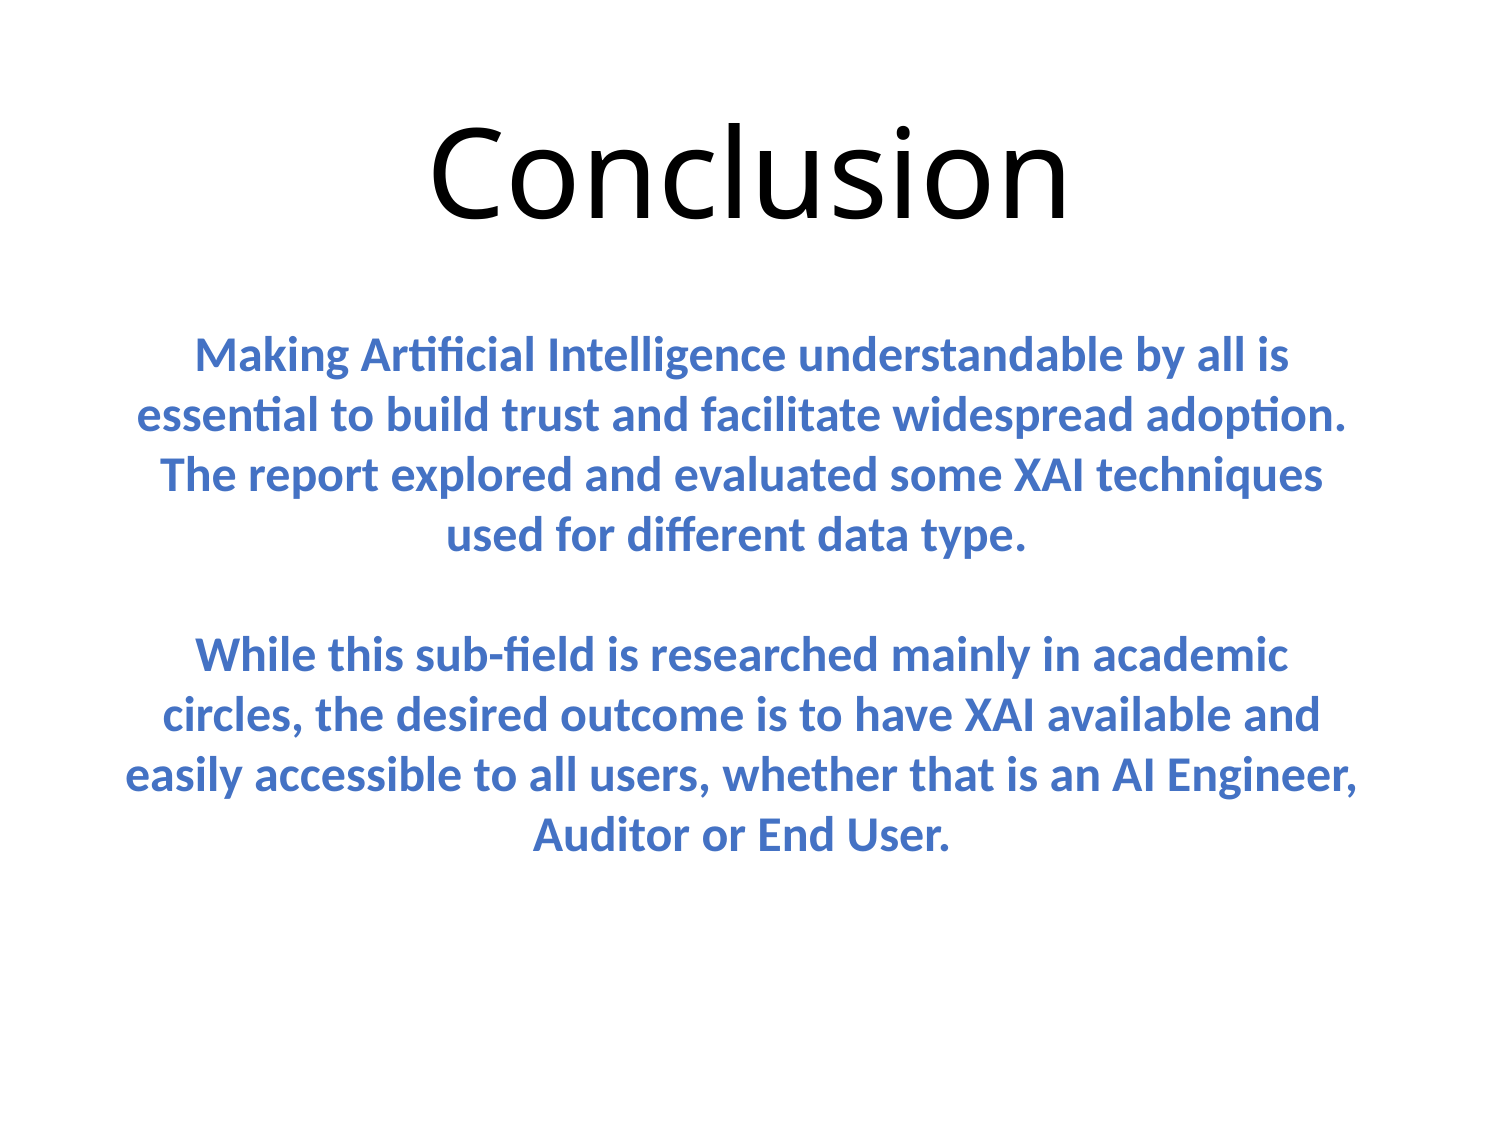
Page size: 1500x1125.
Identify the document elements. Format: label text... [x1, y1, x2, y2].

title Conclusion [50, 12, 1450, 254]
text_box Making Artificial Intelligence understandable by all is essential to build trust and facilitate widespread adoption. The report explored and evaluated some XAI techniques used for different data type. While this sub-field is researched mainly in academic circles, the desired outcome is to have XAI available and easily accessible to all users, whether that is an AI Engineer, Auditor or End User. [104, 313, 1380, 869]
